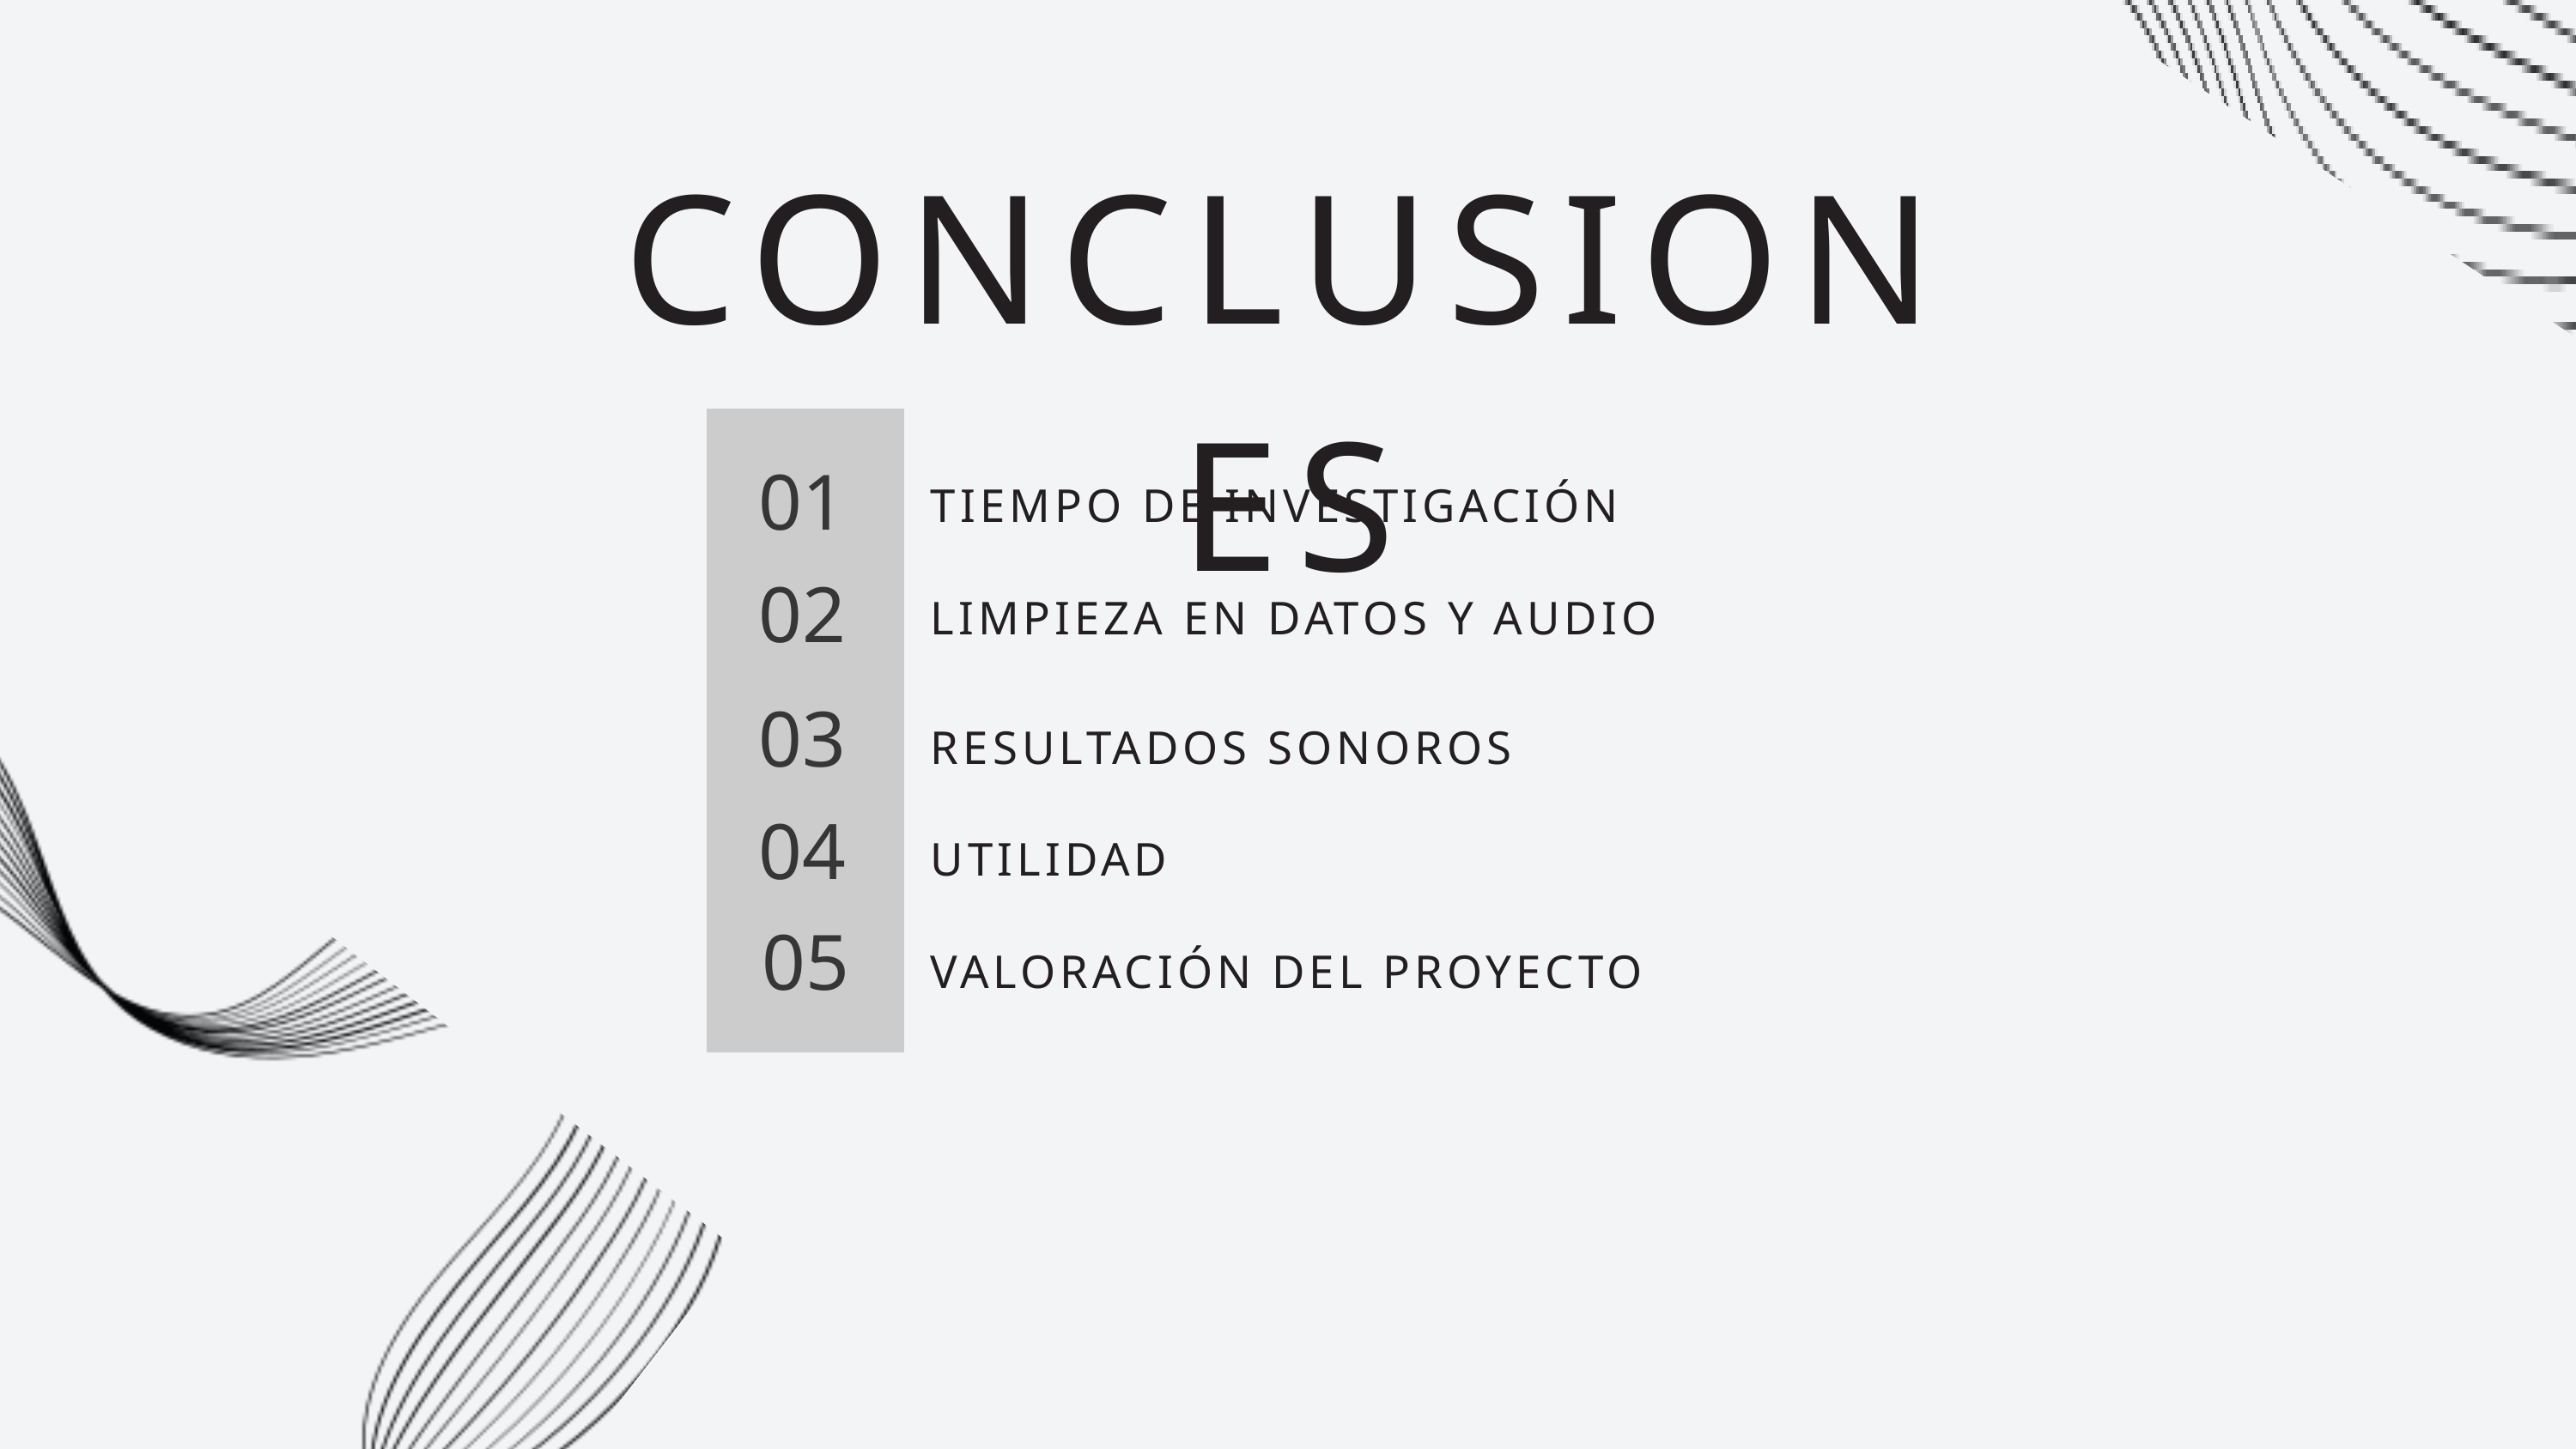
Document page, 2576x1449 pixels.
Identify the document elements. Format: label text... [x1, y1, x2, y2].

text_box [707, 408, 905, 1053]
text_box TIEMPO DE INVESTIGACIÓN [930, 469, 1747, 532]
text_box RESULTADOS SONOROS [930, 711, 1747, 773]
text_box LIMPIEZA EN DATOS Y AUDIO [930, 581, 1787, 644]
text_box VALORACIÓN DEL PROYECTO [930, 935, 1787, 998]
text_box [2068, 0, 2576, 338]
text_box CONCLUSIONES [585, 113, 1991, 607]
text_box [0, 680, 738, 1449]
text_box UTILIDAD [930, 822, 1787, 885]
